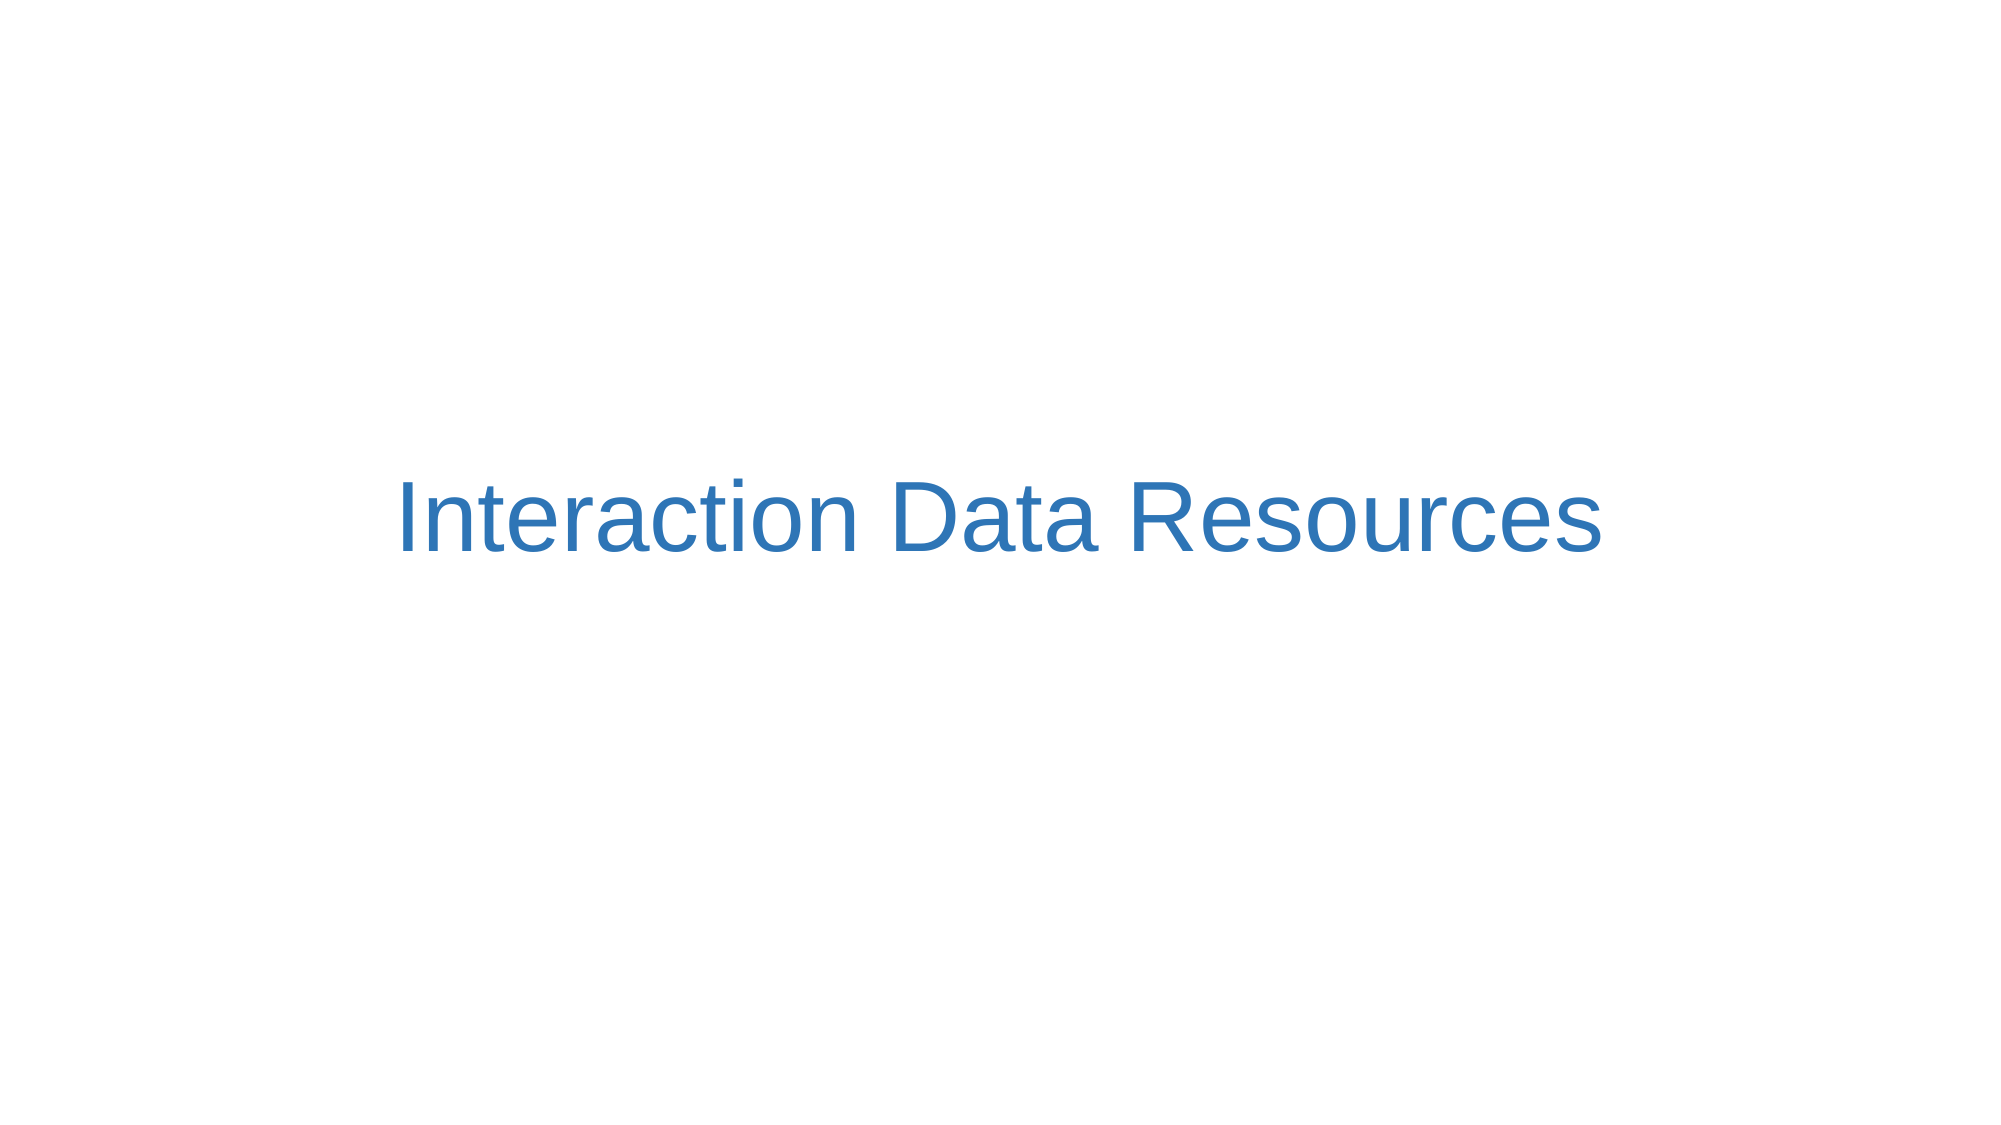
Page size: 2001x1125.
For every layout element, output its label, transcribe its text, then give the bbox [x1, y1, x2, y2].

text_box Interaction Data Resources [379, 443, 1620, 579]
